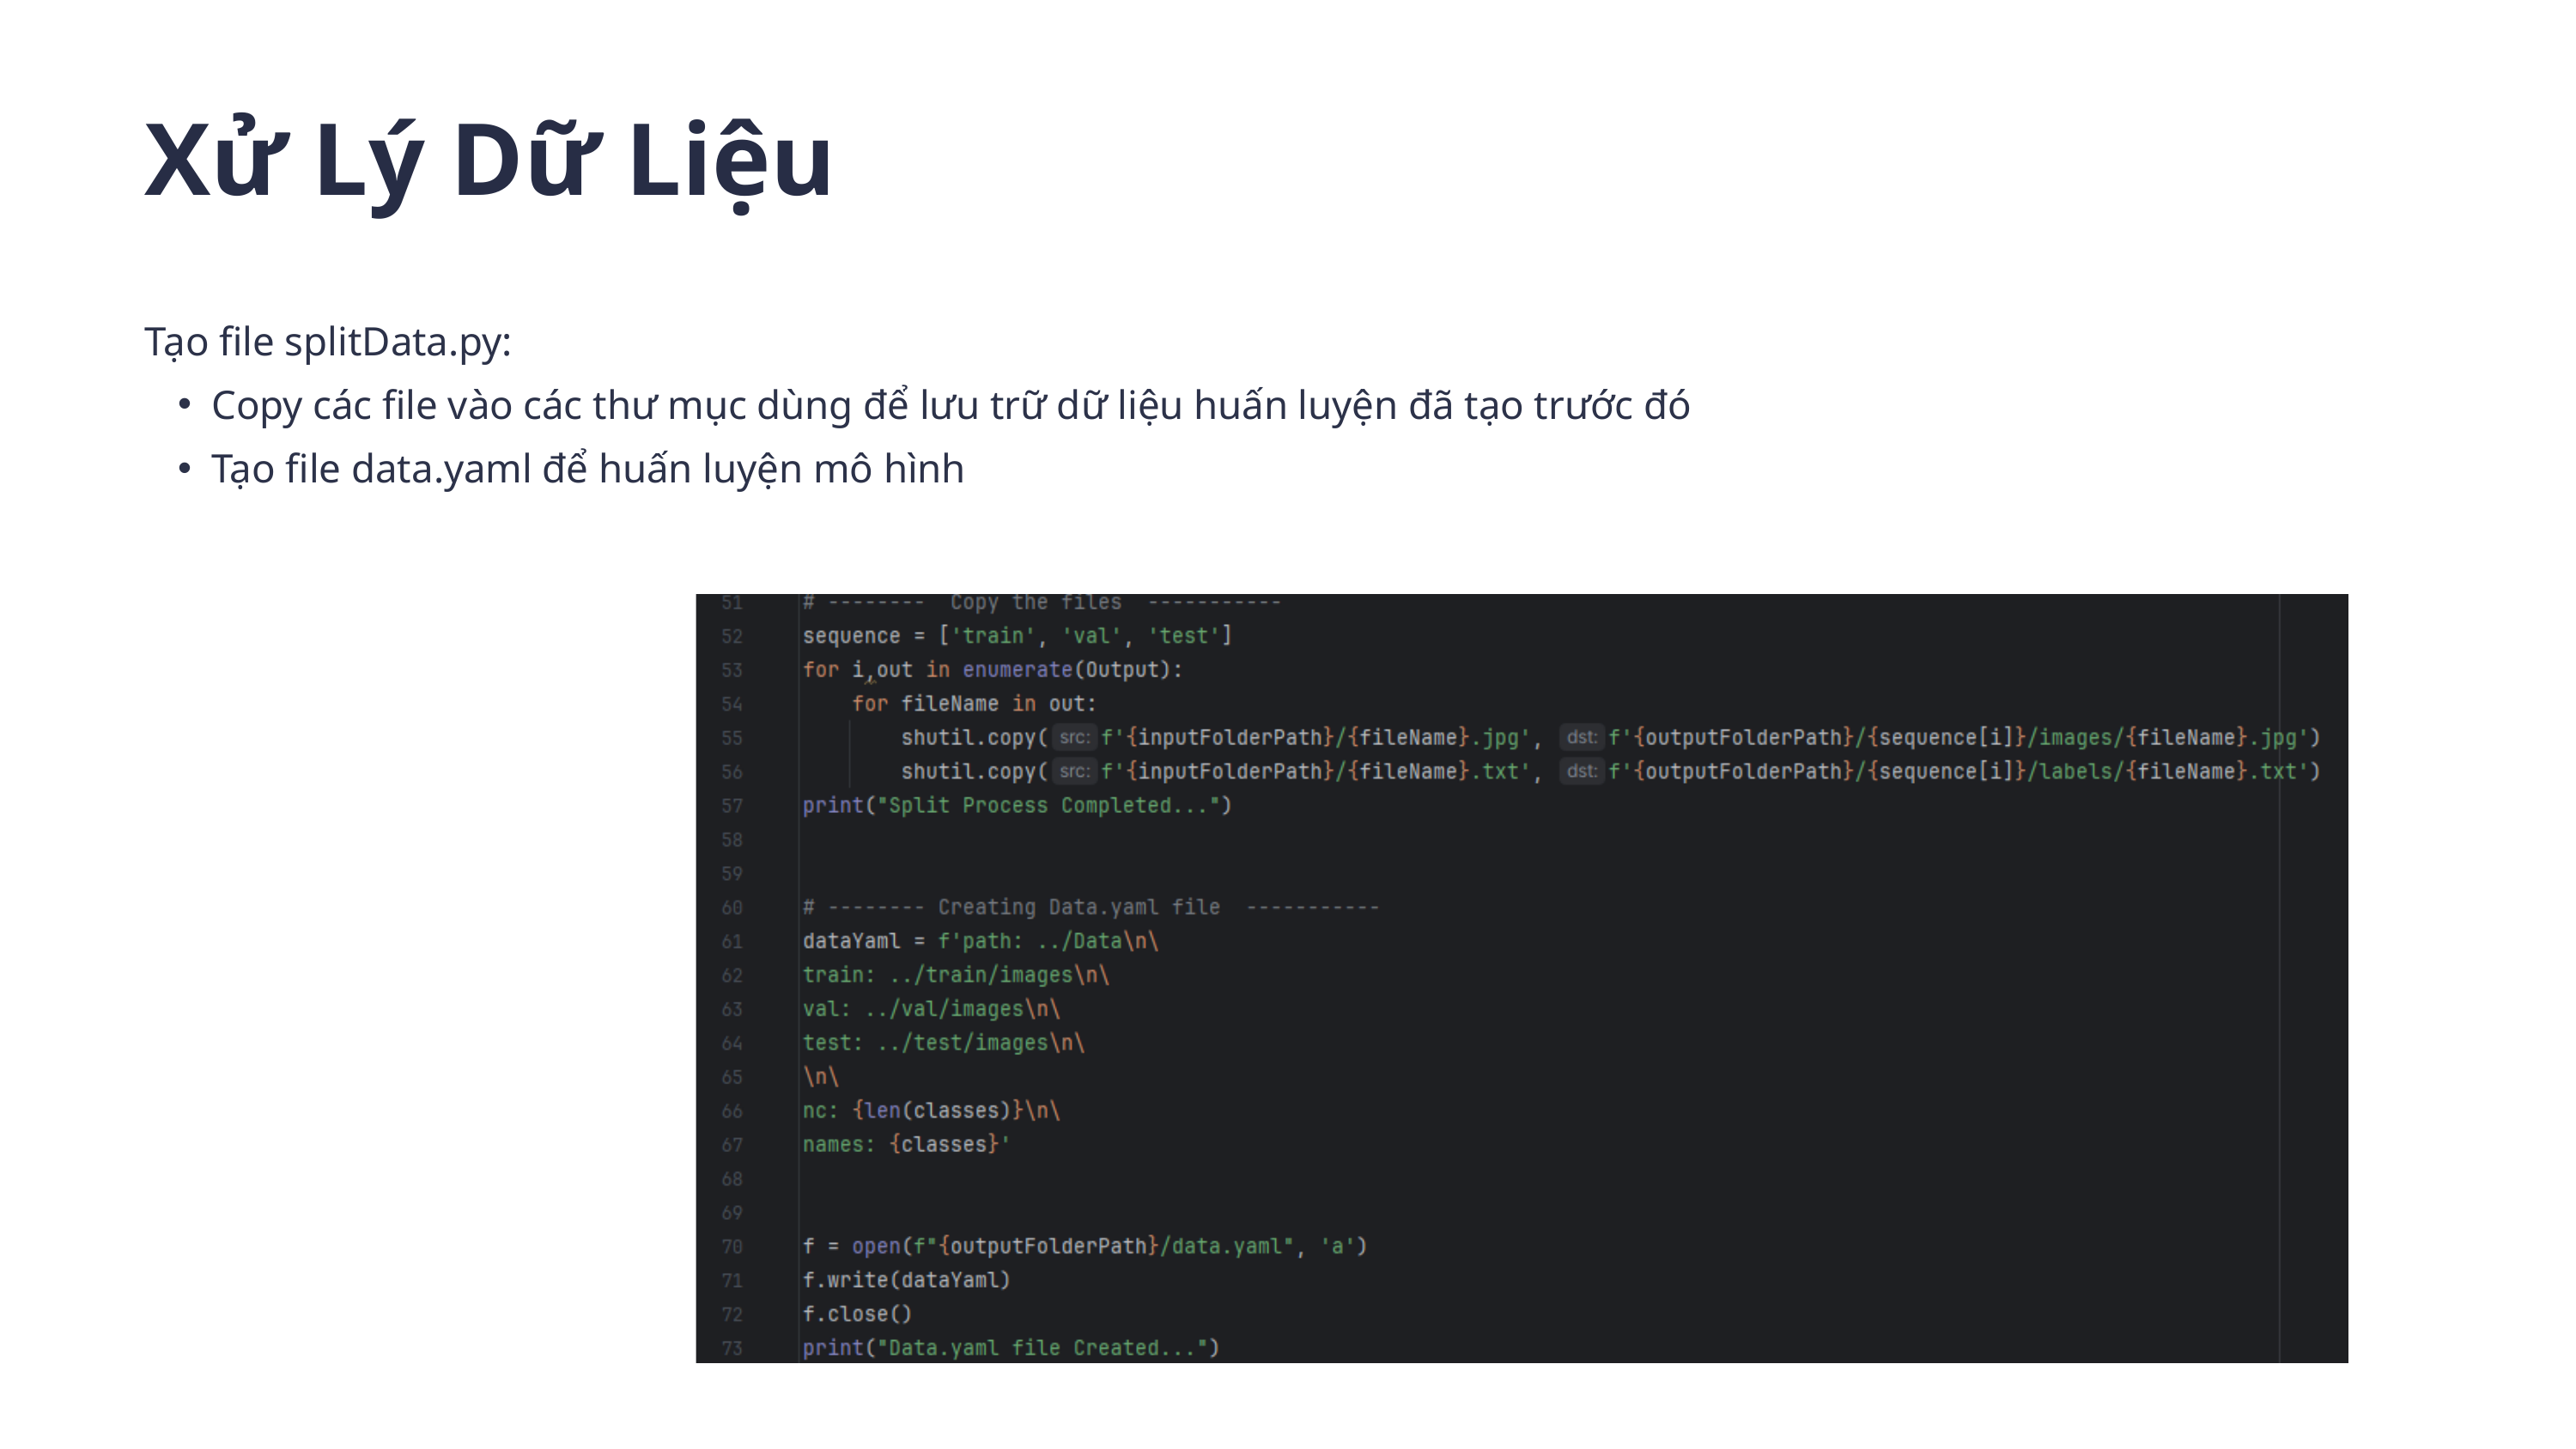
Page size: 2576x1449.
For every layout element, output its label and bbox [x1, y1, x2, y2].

text_box [144, 97, 1144, 258]
text_box [144, 308, 2090, 831]
text_box [0, 0, 2524, 1402]
